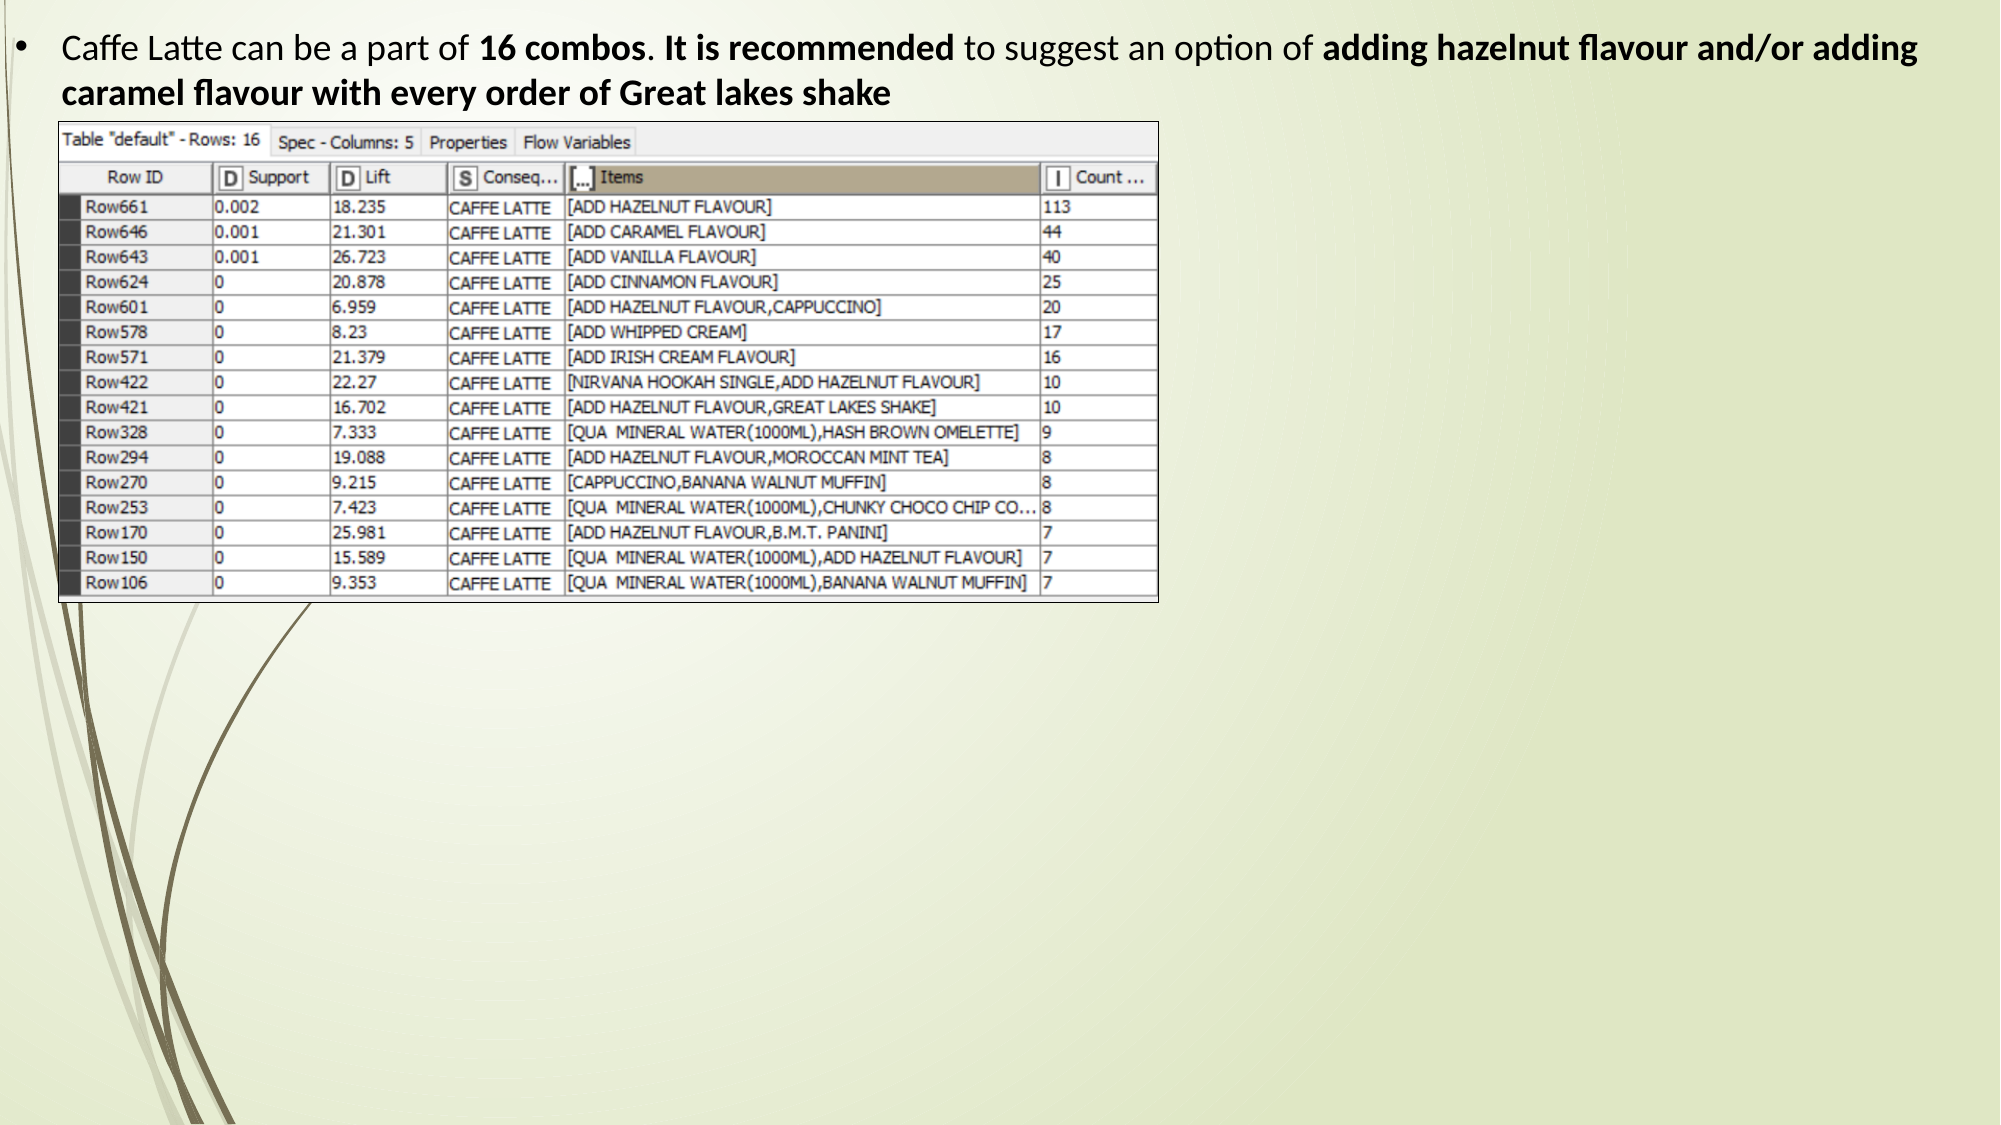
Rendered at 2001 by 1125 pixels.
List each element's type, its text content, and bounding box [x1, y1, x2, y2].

text_box Caffe Latte can be a part of 16 combos. It is recommended to suggest an option of adding hazelnut flavour and/or adding caramel flavour with every order of Great lakes shake [0, 15, 1962, 121]
picture [58, 121, 1159, 603]
